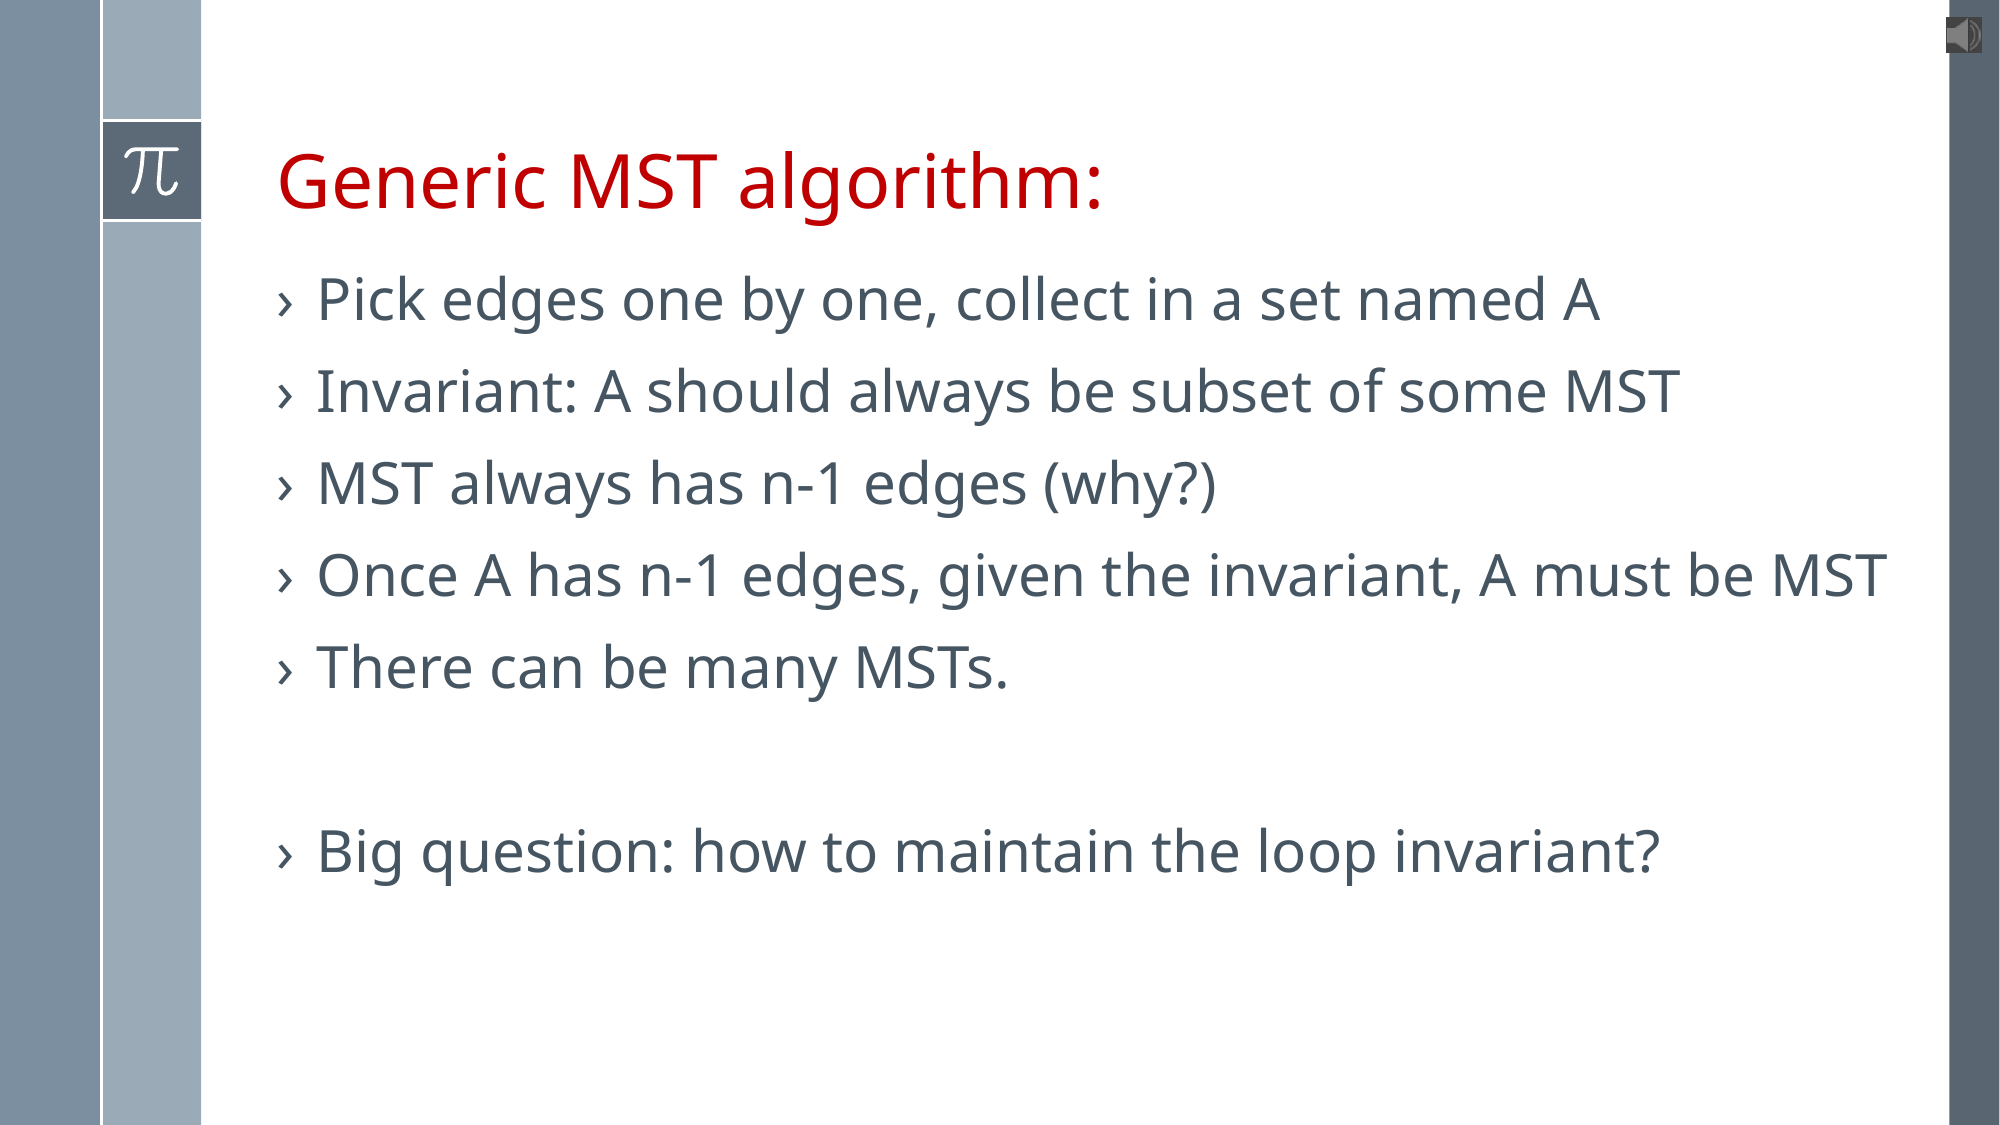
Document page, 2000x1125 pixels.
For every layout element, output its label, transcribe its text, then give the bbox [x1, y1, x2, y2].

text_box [1945, 16, 1983, 55]
list Pick edges one by one, collect in a set named A Invariant: A should always be subset of some MST MST always has n-1 edges (why?) Once A has n-1 edges, given the invariant, A must be MST There can be many MSTs. Big question: how to maintain the loop invariant? [261, 262, 1938, 1100]
title Generic MST algorithm: [261, 29, 1867, 233]
